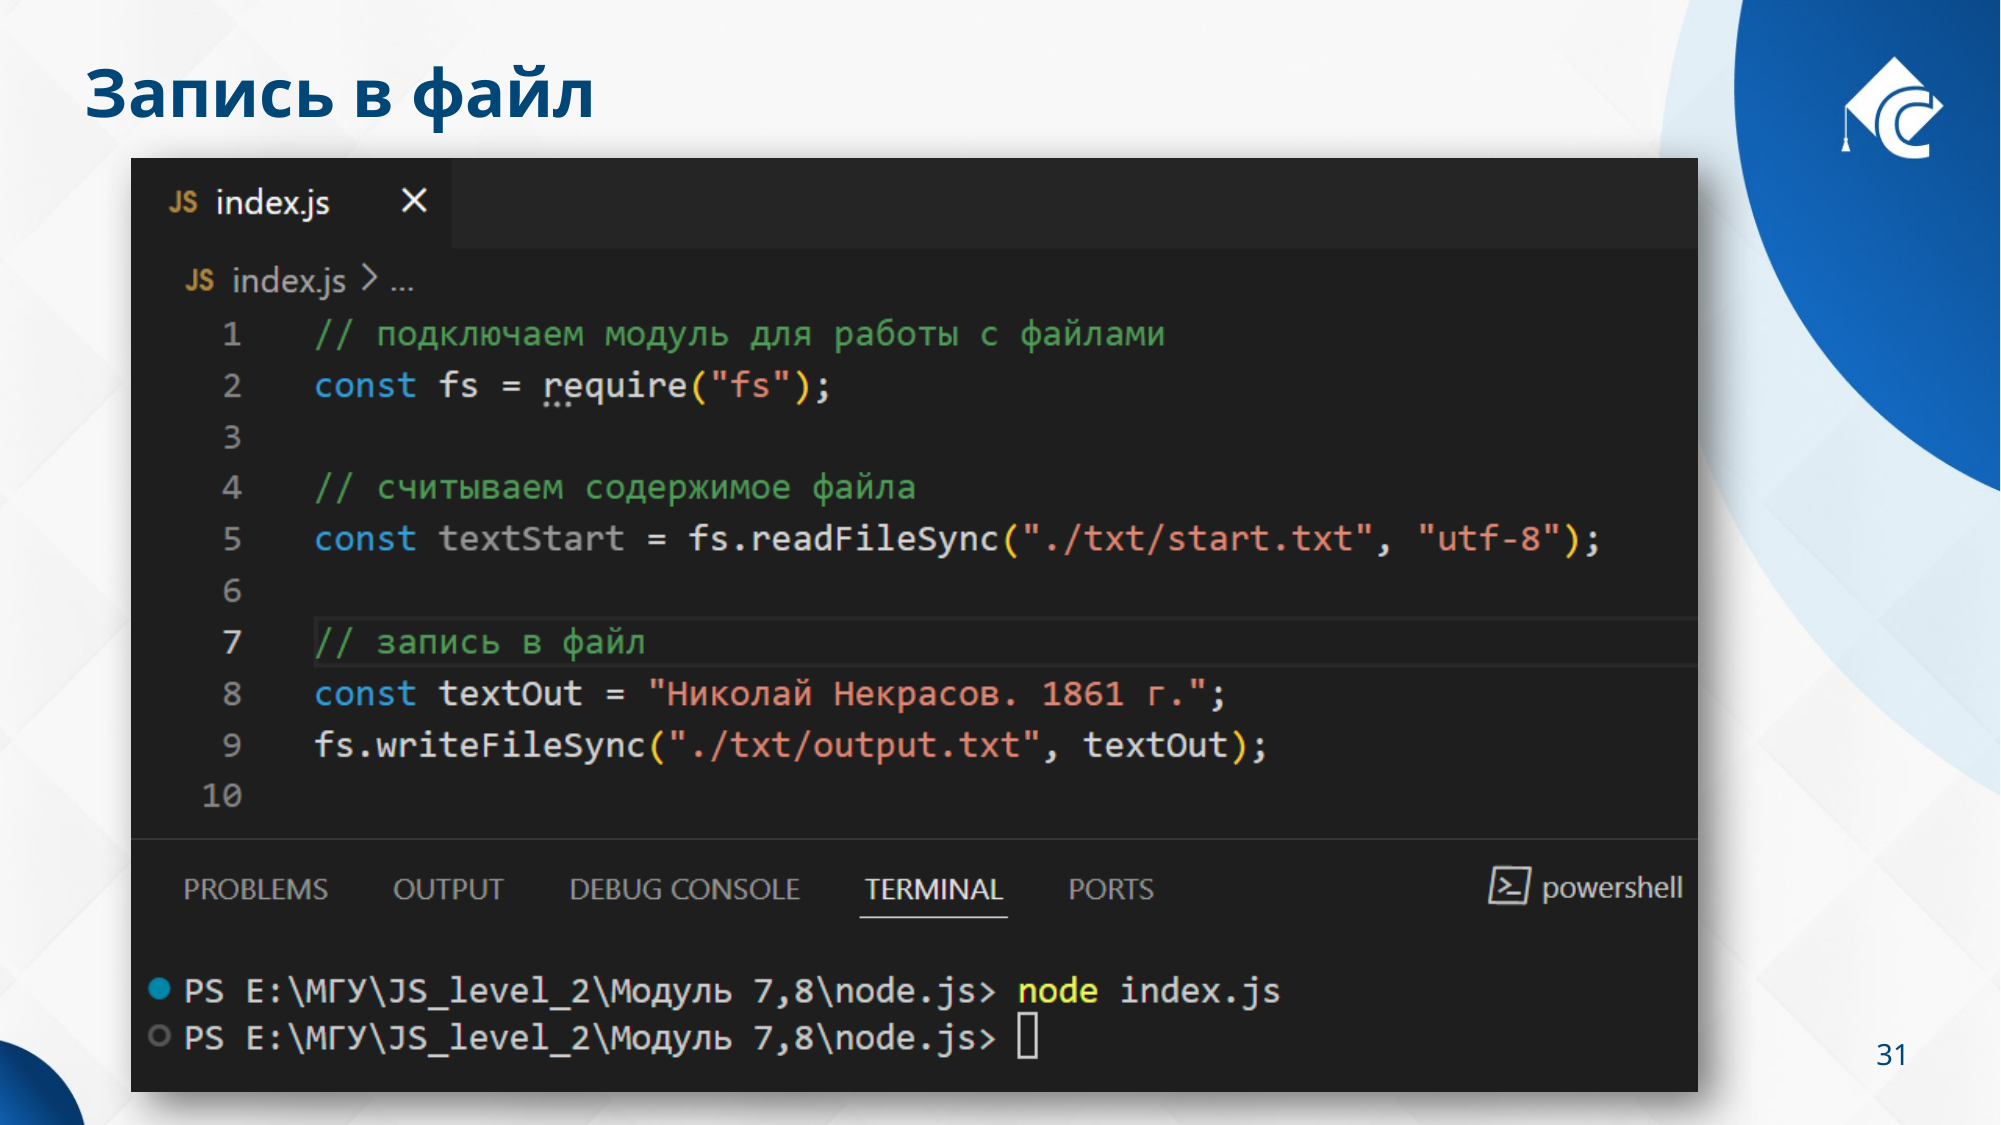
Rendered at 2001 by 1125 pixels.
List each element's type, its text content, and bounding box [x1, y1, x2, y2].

picture [0, 0, 2001, 1125]
slide_number 31 [1806, 1026, 1925, 1086]
title Запись в файл [70, 34, 1760, 159]
